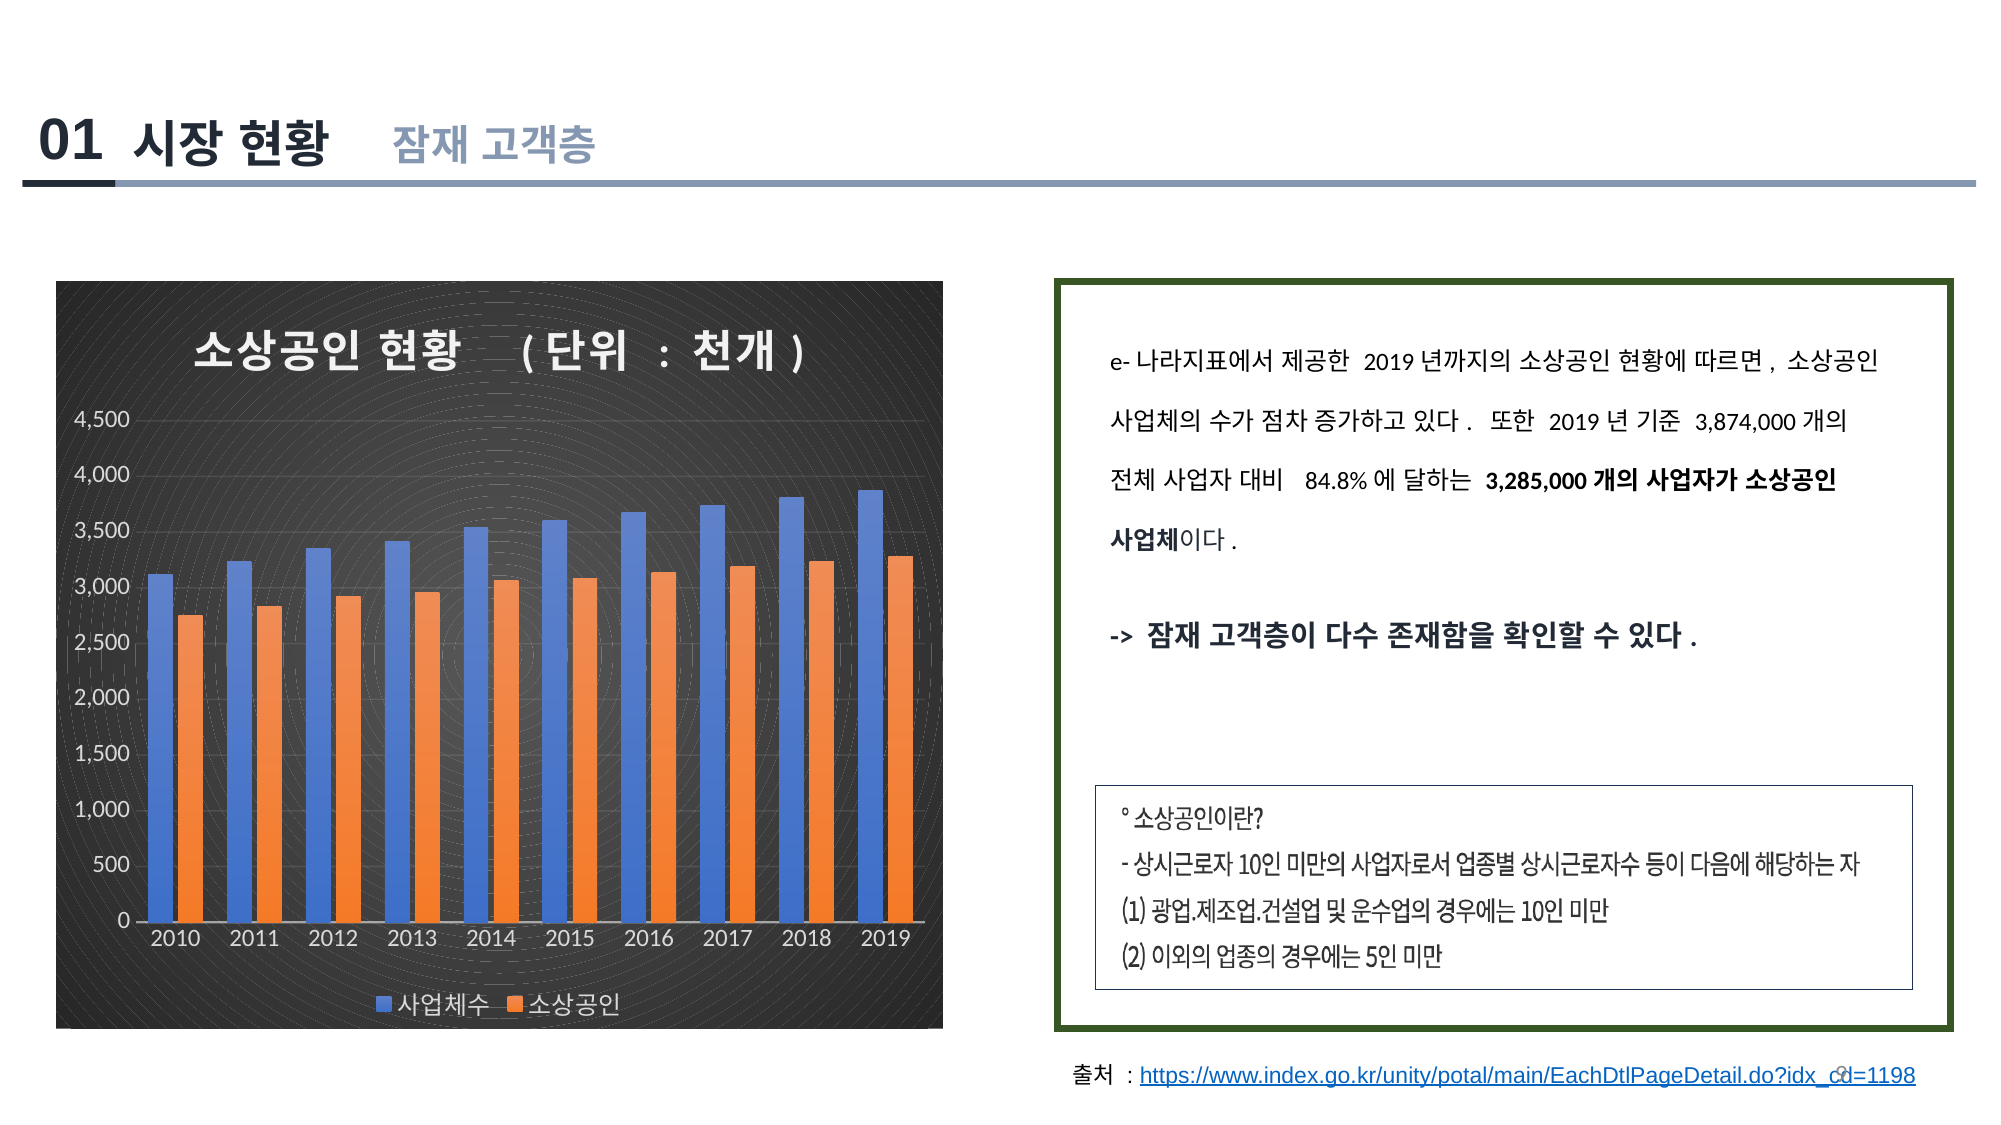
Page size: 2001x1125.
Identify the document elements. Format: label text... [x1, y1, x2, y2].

slide_number 9 [1412, 1042, 1863, 1103]
text_box 01 [23, 93, 125, 179]
text_box e-나라지표에서 제공한 2019년까지의 소상공인 현황에 따르면, 소상공인 사업체의 수가 점차 증가하고 있다. 또한 2019년 기준 3,874,000개의 전체 사업자 대비 84.8%에 달하는 3,285,000개의 사업자가 소상공인 사업체이다. -> 잠재 고객층이 다수 존재함을 확인할 수 있다. [1095, 308, 1913, 660]
text_box 출처 : https://www.index.go.kr/unity/potal/main/EachDtlPageDetail.do?idx_cd=1198 [1057, 1052, 1412, 1096]
text_box [22, 179, 116, 188]
text_box 잠재 고객층 [378, 111, 739, 176]
picture [1095, 785, 1913, 990]
text_box [116, 179, 1977, 188]
text_box 출처 : https://www.index.go.kr/unity/potal/main/EachDtlPageDetail.do?idx_cd=1198 [1863, 1052, 1951, 1096]
chart [55, 281, 943, 1029]
text_box 시장 현황 [117, 104, 397, 180]
text_box [1056, 280, 1952, 1030]
